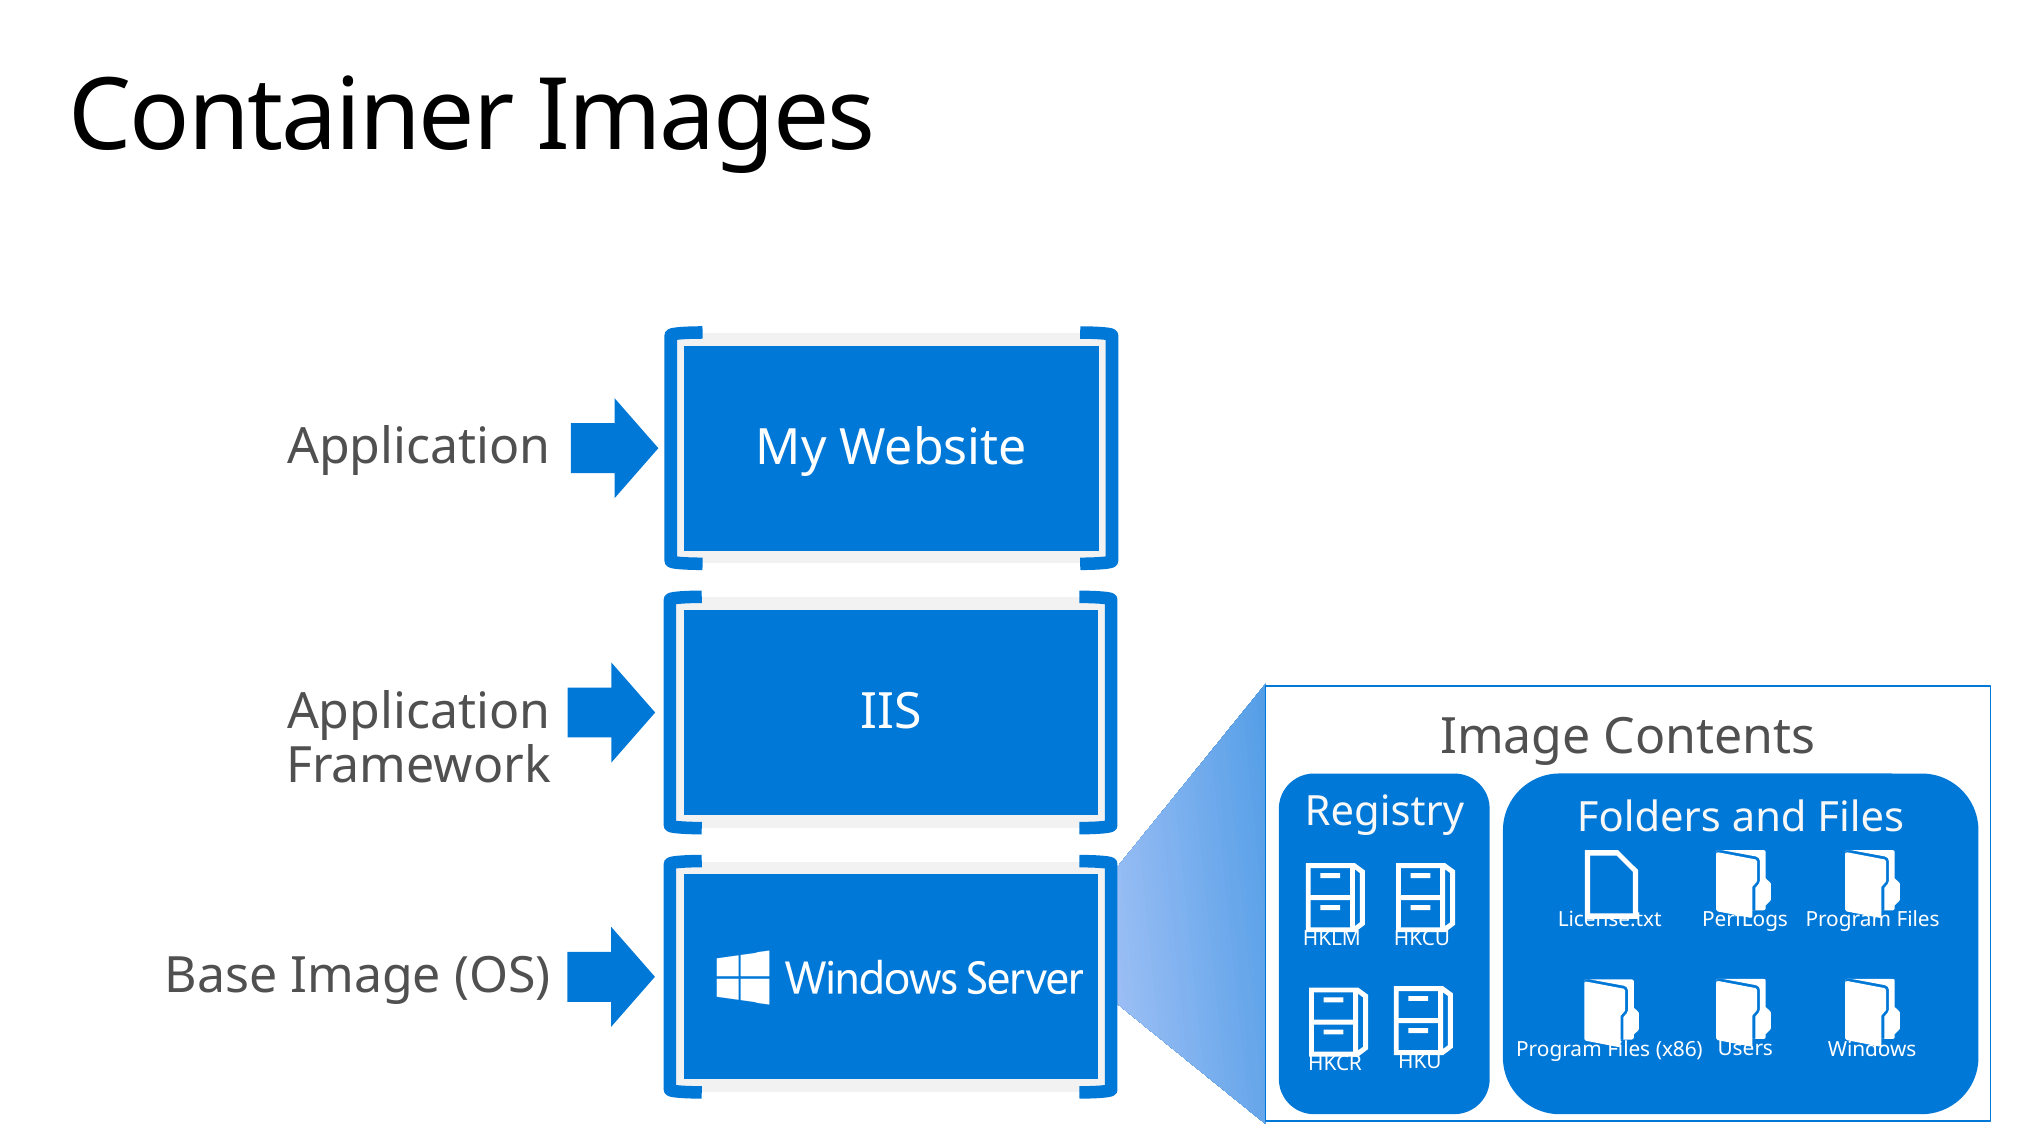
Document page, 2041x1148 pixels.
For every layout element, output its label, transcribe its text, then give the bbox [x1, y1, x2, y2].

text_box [670, 332, 1113, 565]
text_box Application [2, 396, 581, 499]
text_box [566, 925, 656, 1028]
text_box Application Framework [5, 661, 581, 817]
text_box Registry [1302, 1111, 1471, 1116]
text_box [569, 397, 660, 500]
text_box [1584, 850, 1639, 919]
text_box Program Files [1775, 897, 1970, 943]
text_box [1715, 978, 1772, 1025]
text_box Users [1687, 1025, 1803, 1071]
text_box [1364, 862, 1480, 988]
text_box Registry [1277, 772, 1491, 1111]
text_box PerfLogs [1672, 896, 1819, 942]
text_box License.txt [1527, 896, 1672, 942]
text_box Image Contents [1265, 685, 1991, 1122]
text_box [1273, 862, 1364, 988]
text_box [1844, 849, 1901, 897]
title Container Images [45, 48, 1996, 199]
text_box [669, 860, 1112, 1093]
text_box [1368, 985, 1472, 1111]
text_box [1278, 987, 1393, 1113]
text_box [1583, 978, 1640, 1027]
text_box [1844, 978, 1901, 1026]
text_box Folders and Files [1502, 772, 1980, 1116]
text_box [1715, 849, 1772, 896]
text_box Windows [1797, 1026, 1947, 1072]
text_box Base Image (OS) [2, 925, 581, 1028]
text_box Program Files (x86) [1491, 1027, 1733, 1073]
text_box [1118, 683, 1267, 1125]
text_box [566, 661, 656, 764]
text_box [669, 596, 1112, 829]
